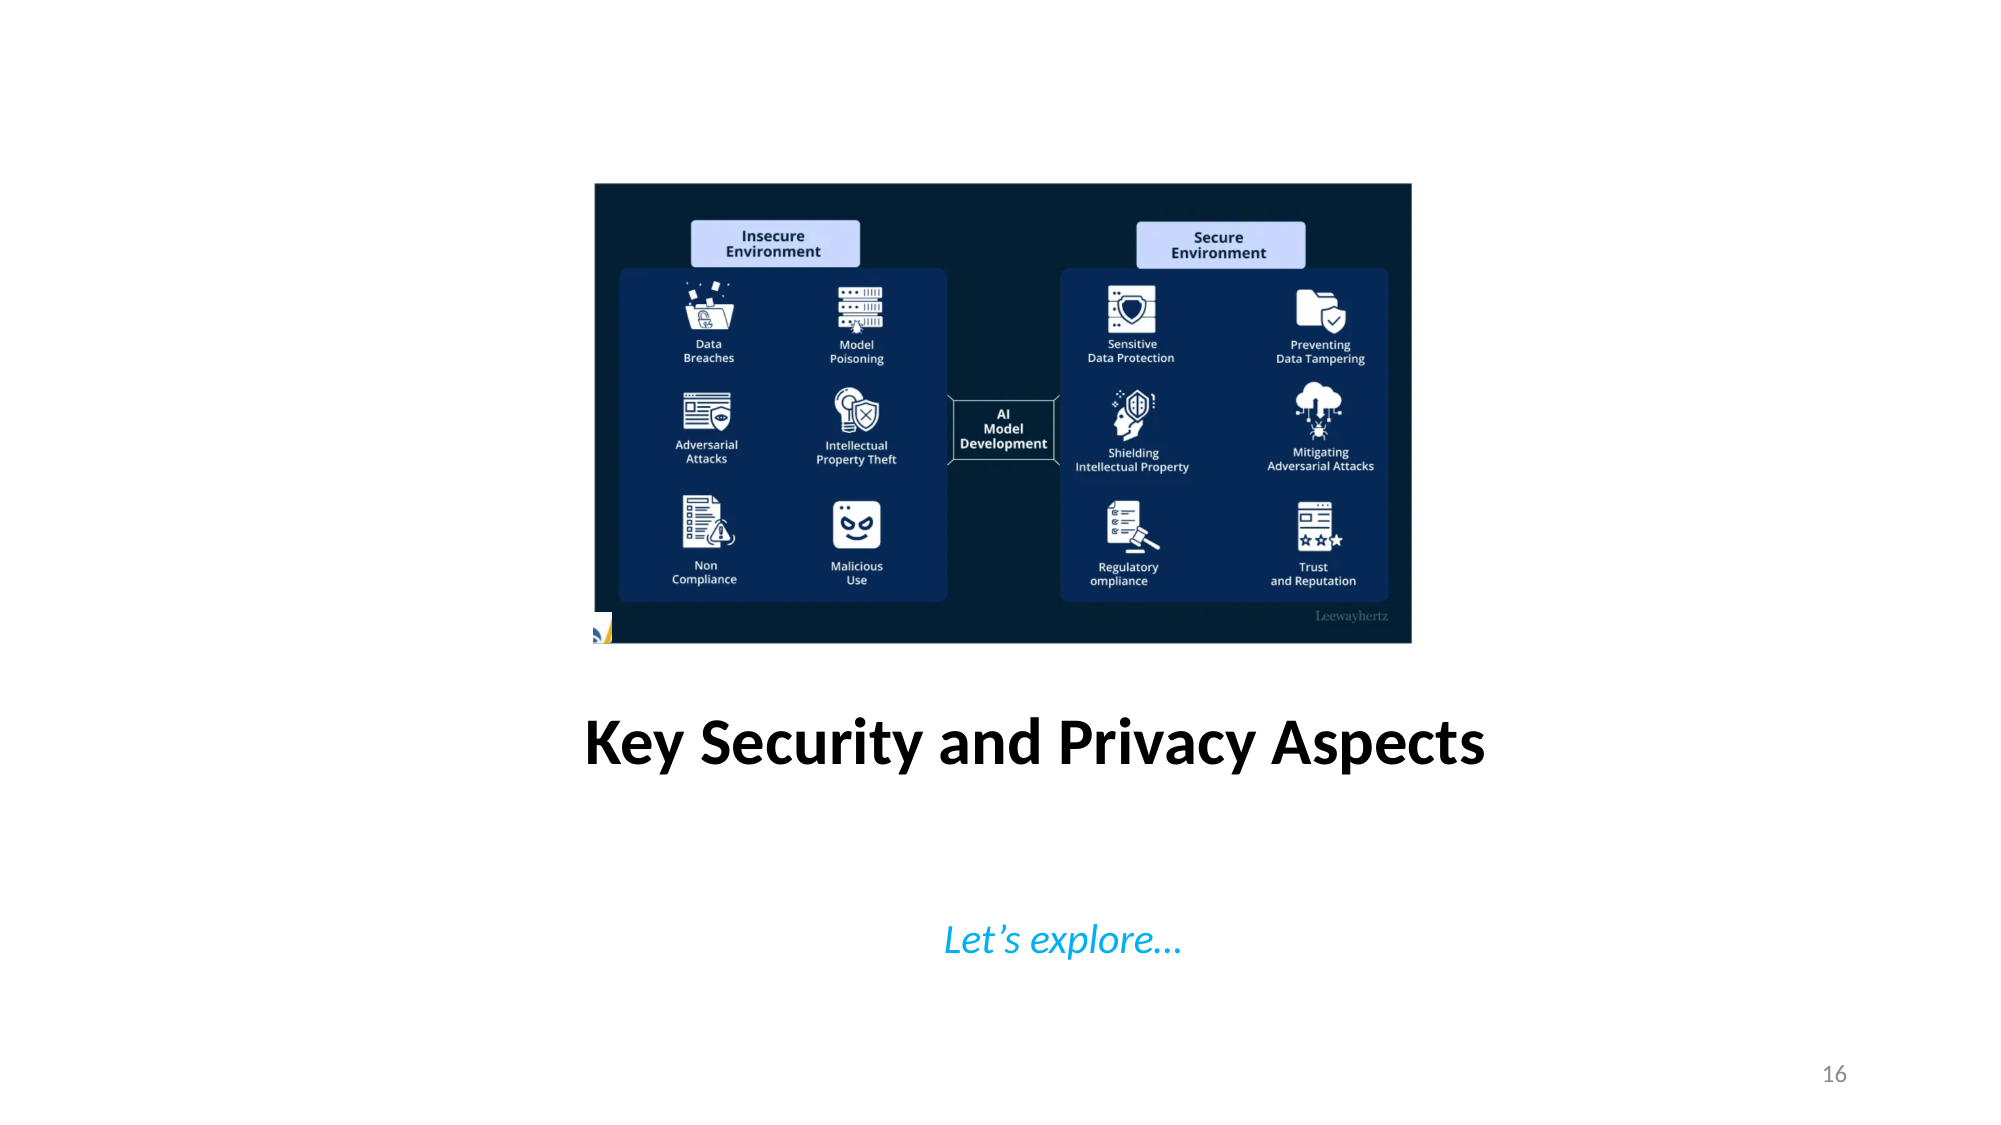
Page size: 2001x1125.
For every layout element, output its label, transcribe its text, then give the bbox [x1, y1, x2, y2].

text_box Let’s explore… [928, 904, 1205, 970]
slide_number 16 [1412, 1042, 1863, 1103]
text_box Key Security and Privacy Aspects [570, 690, 1575, 831]
picture [593, 183, 1413, 645]
